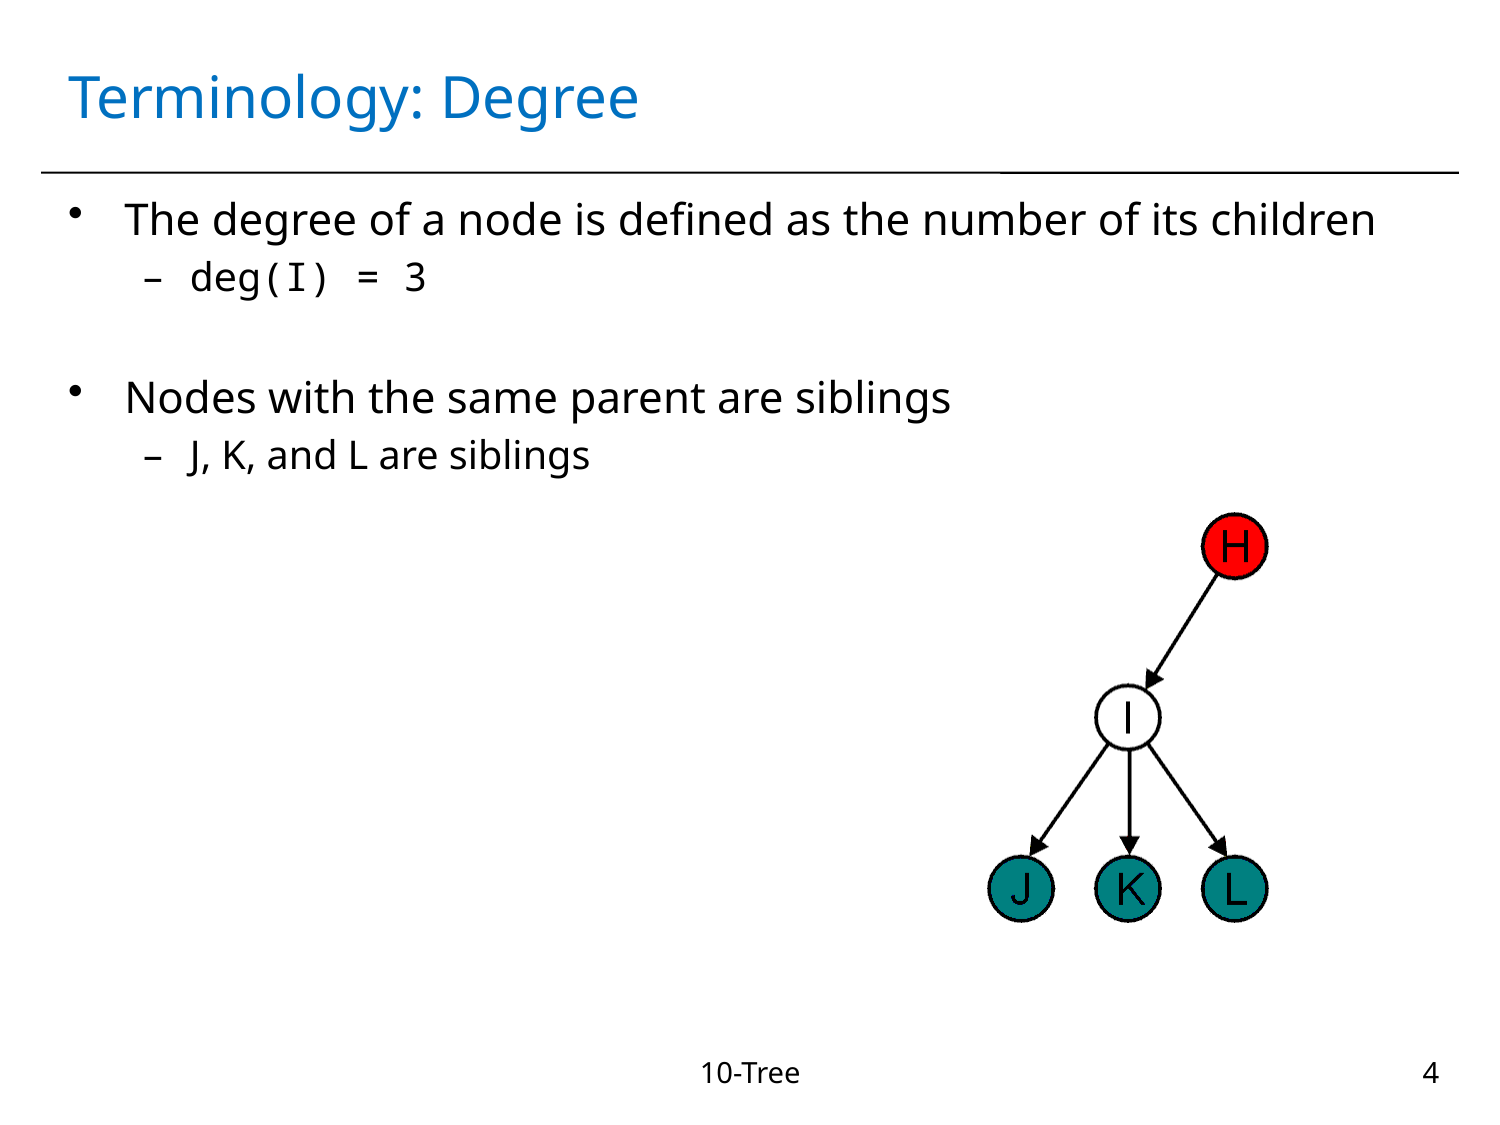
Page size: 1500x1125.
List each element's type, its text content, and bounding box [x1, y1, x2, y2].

slide_number 4 [1104, 1046, 1455, 1125]
title Terminology: Degree [52, 30, 1448, 159]
list The degree of a node is defined as the number of its children deg(I) = 3 Nodes with the same parent are siblings J, K, and L are siblings [52, 184, 1448, 1024]
picture [977, 503, 1279, 932]
footer 10-Tree [502, 1046, 999, 1125]
